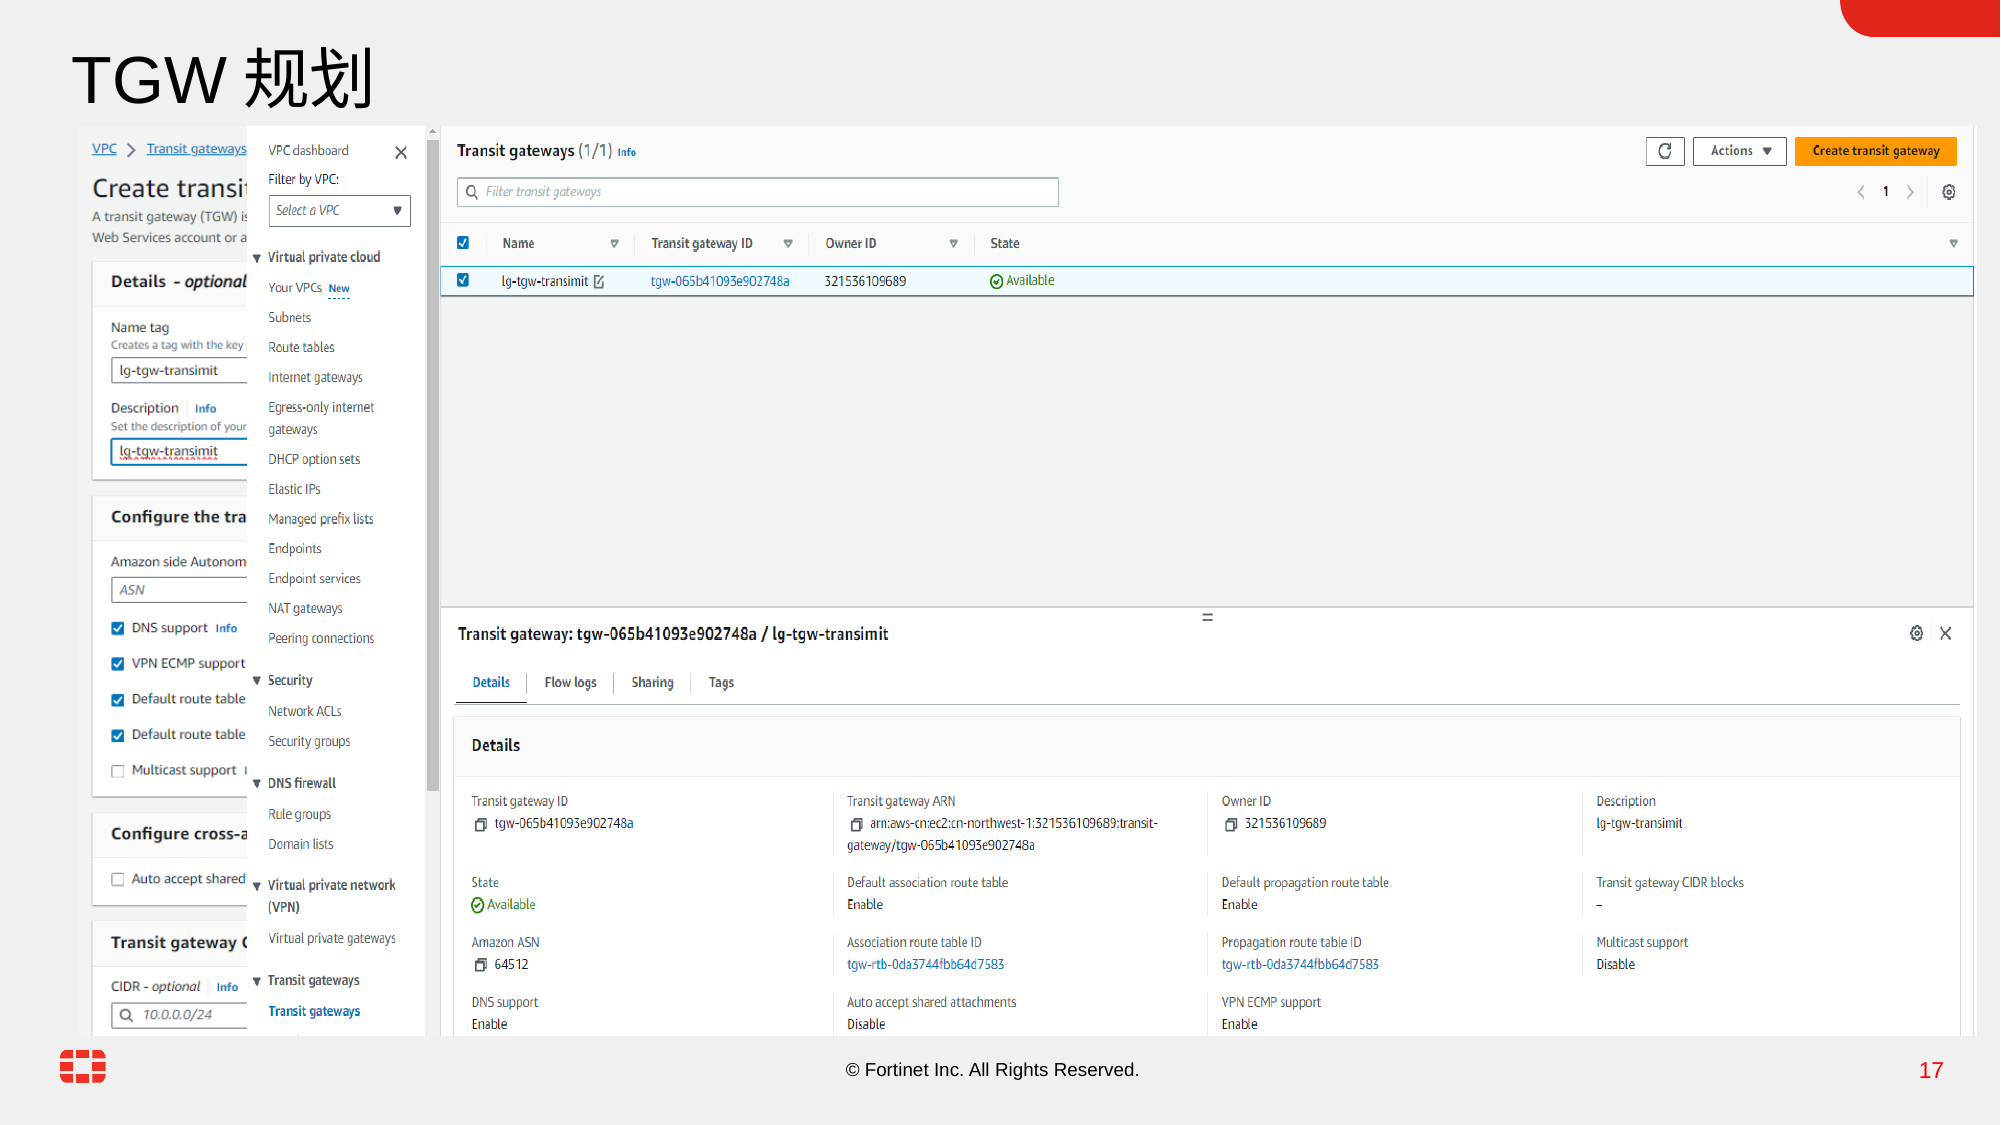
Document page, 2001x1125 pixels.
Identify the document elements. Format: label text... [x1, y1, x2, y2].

picture [79, 126, 1977, 1036]
text_box TGW规划 [56, 38, 392, 126]
